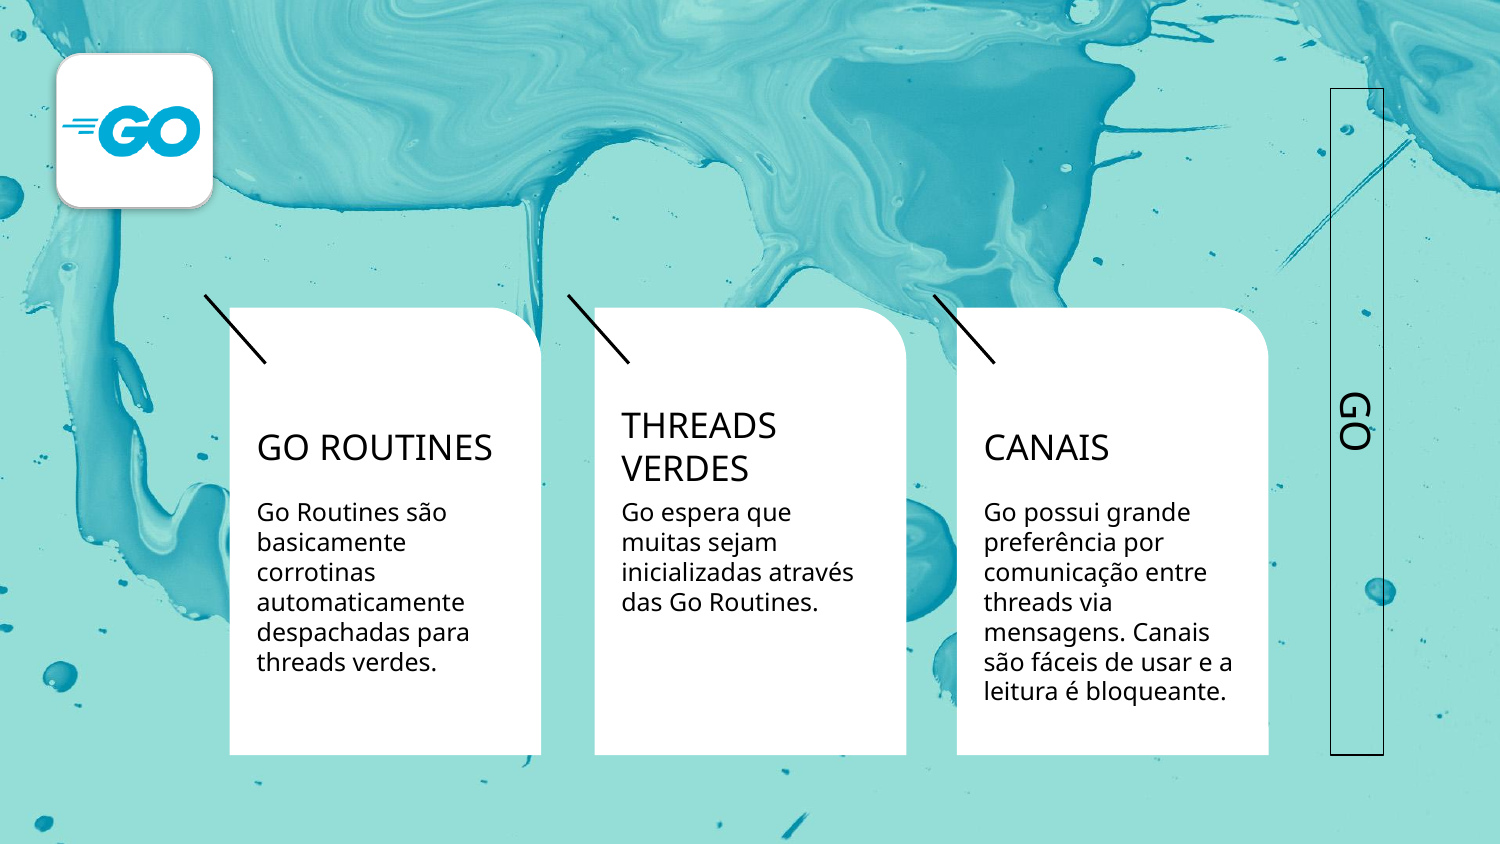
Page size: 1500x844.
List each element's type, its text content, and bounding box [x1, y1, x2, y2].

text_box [567, 294, 630, 364]
text_box [956, 307, 1269, 756]
title GO [1330, 88, 1384, 756]
text_box [594, 307, 907, 756]
subtitle Go possui grande preferência por comunicação entre threads via mensagens. Canais são fáceis de usar e a leitura é bloqueante. [968, 481, 1256, 716]
subtitle Go espera que muitas sejam inicializadas através das Go Routines. [606, 481, 894, 716]
subtitle GO ROUTINES [241, 423, 530, 469]
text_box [204, 294, 266, 364]
subtitle CANAIS [968, 423, 1256, 469]
subtitle THREADS VERDES [606, 423, 894, 469]
text_box [229, 307, 542, 756]
picture [0, 0, 1500, 844]
subtitle Go Routines são basicamente corrotinas automaticamente despachadas para threads verdes. [241, 481, 530, 672]
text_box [933, 294, 995, 364]
